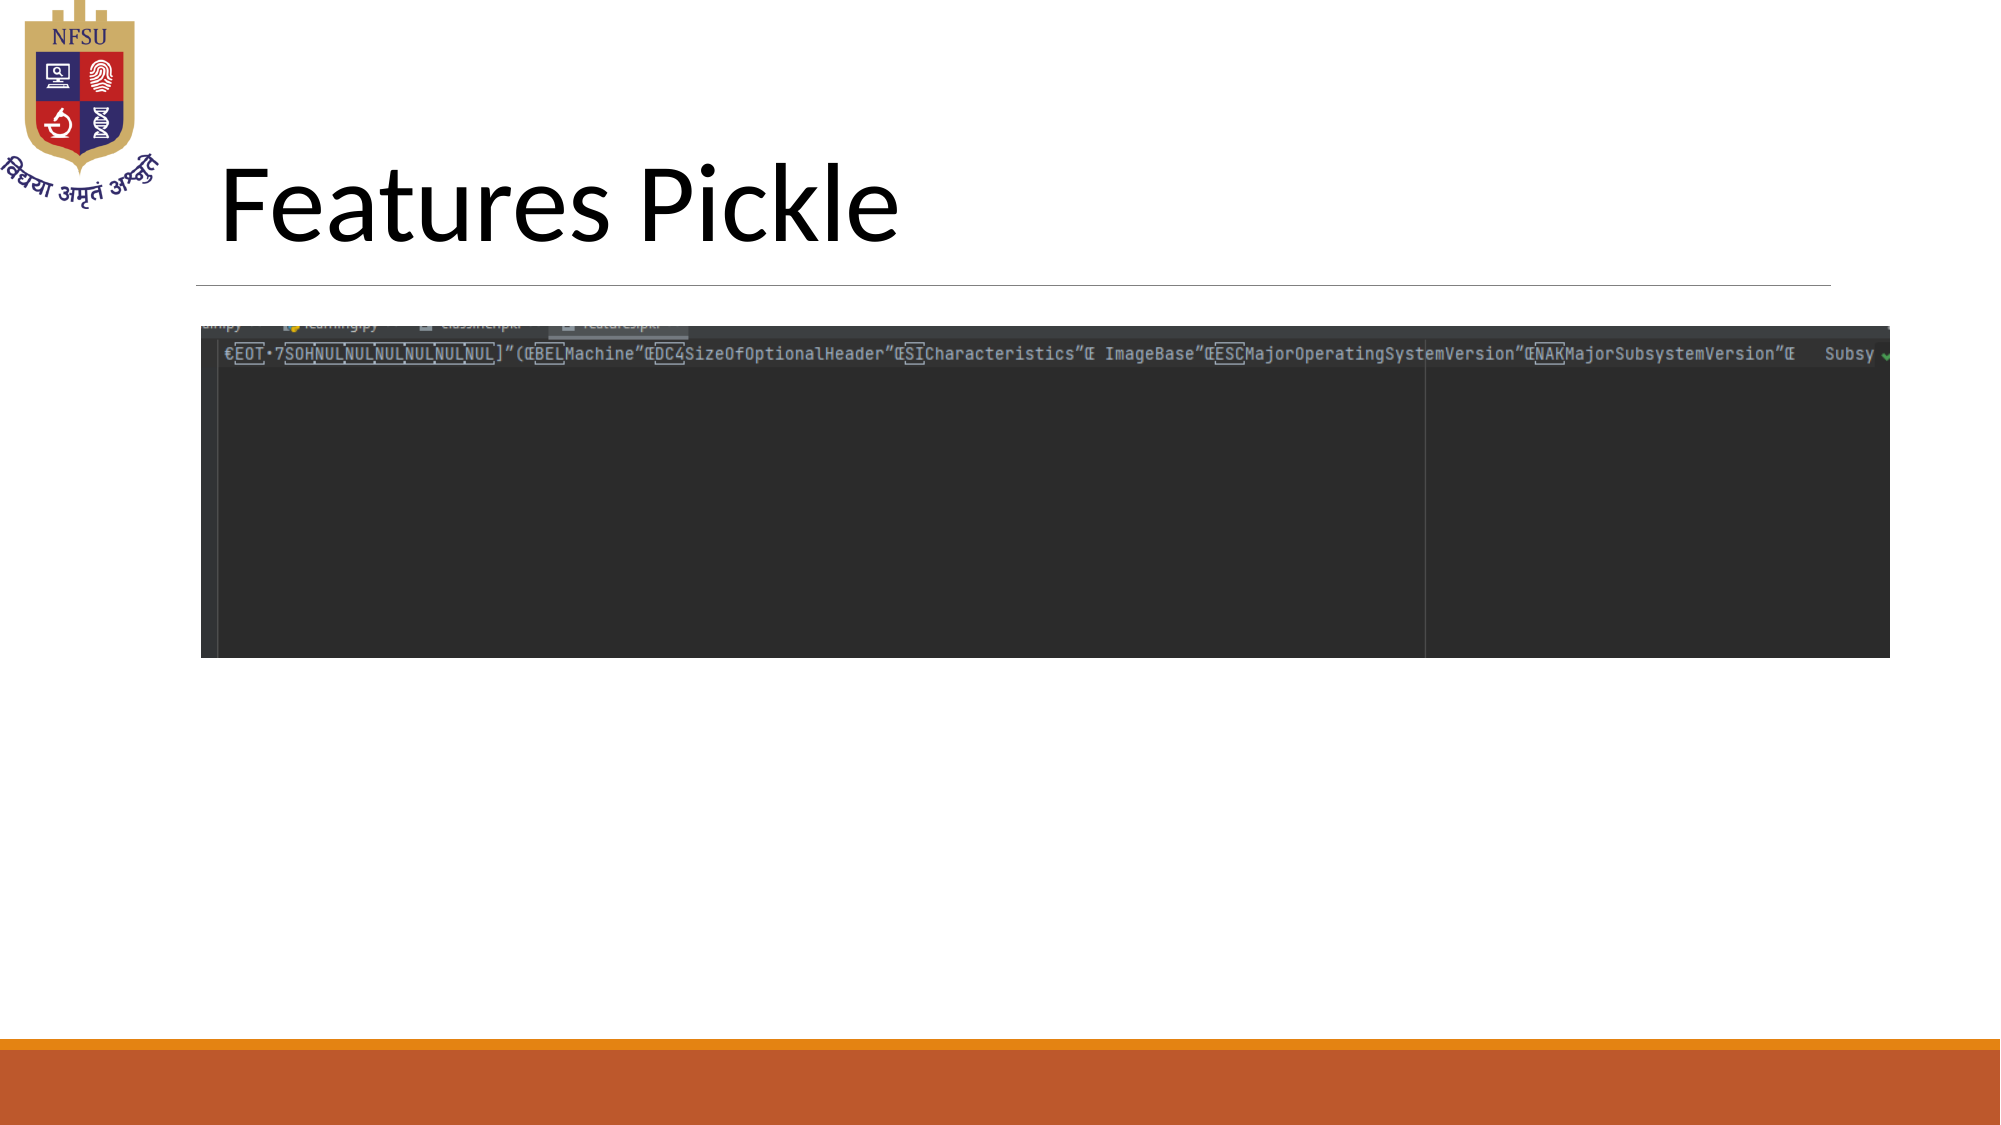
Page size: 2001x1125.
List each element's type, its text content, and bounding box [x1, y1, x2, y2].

picture [200, 325, 1891, 658]
text_box Features Pickle [204, 121, 918, 272]
picture [0, 0, 159, 209]
